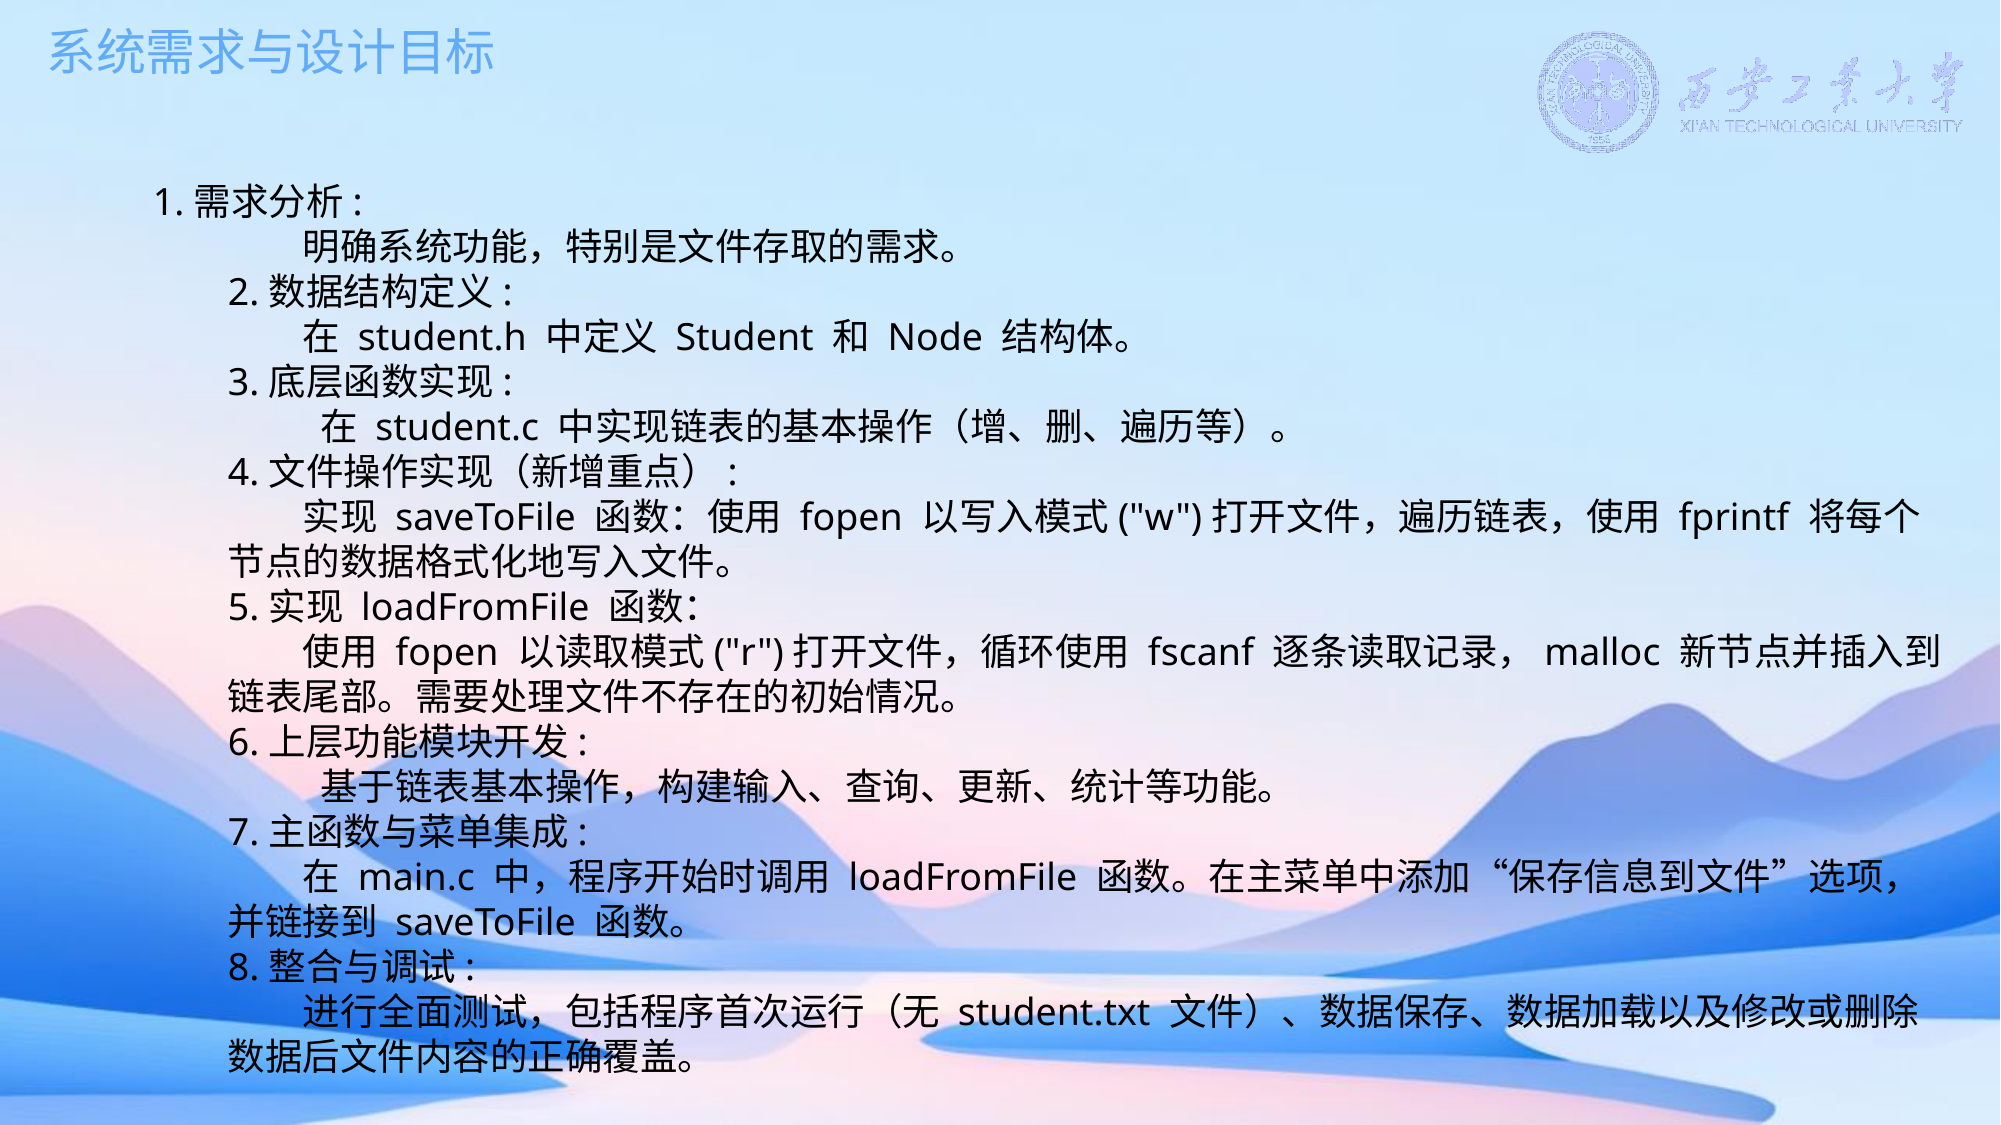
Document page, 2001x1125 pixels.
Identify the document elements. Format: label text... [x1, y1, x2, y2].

picture [0, 0, 2000, 1125]
text_box 1.需求分析: 明确系统功能，特别是文件存取的需求。 2.数据结构定义: 在 student.h 中定义 Student 和 Node 结构体。 3.底层函数实现: 在 student.c 中实现链表的基本操作（增、删、遍历等）。 4.文件操作实现（新增重点）: 实现 saveToFile 函数：使用 fopen 以写入模式("w")打开文件，遍历链表，使用 fprintf 将每个节点的数据格式化地写入文件。 5.实现 loadFromFile 函数： 使用 fopen 以读取模式("r")打开文件，循环使用 fscanf 逐条读取记录，malloc 新节点并插入到链表尾部。需要处理文件不存在的初始情况。 6.上层功能模块开发: 基于链表基本操作，构建输入、查询、更新、统计等功能。 7.主函数与菜单集成: 在 main.c 中，程序开始时调用 loadFromFile 函数。在主菜单中添加“保存信息到文件”选项，并链接到 saveToFile 函数。 8.整合与调试: 进行全面测试，包括程序首次运行（无 student.txt 文件）、数据保存、数据加载以及修改或删除数据后文件内容的正确覆盖。 [138, 170, 1963, 1085]
text_box 系统需求与设计目标 [31, 12, 698, 88]
